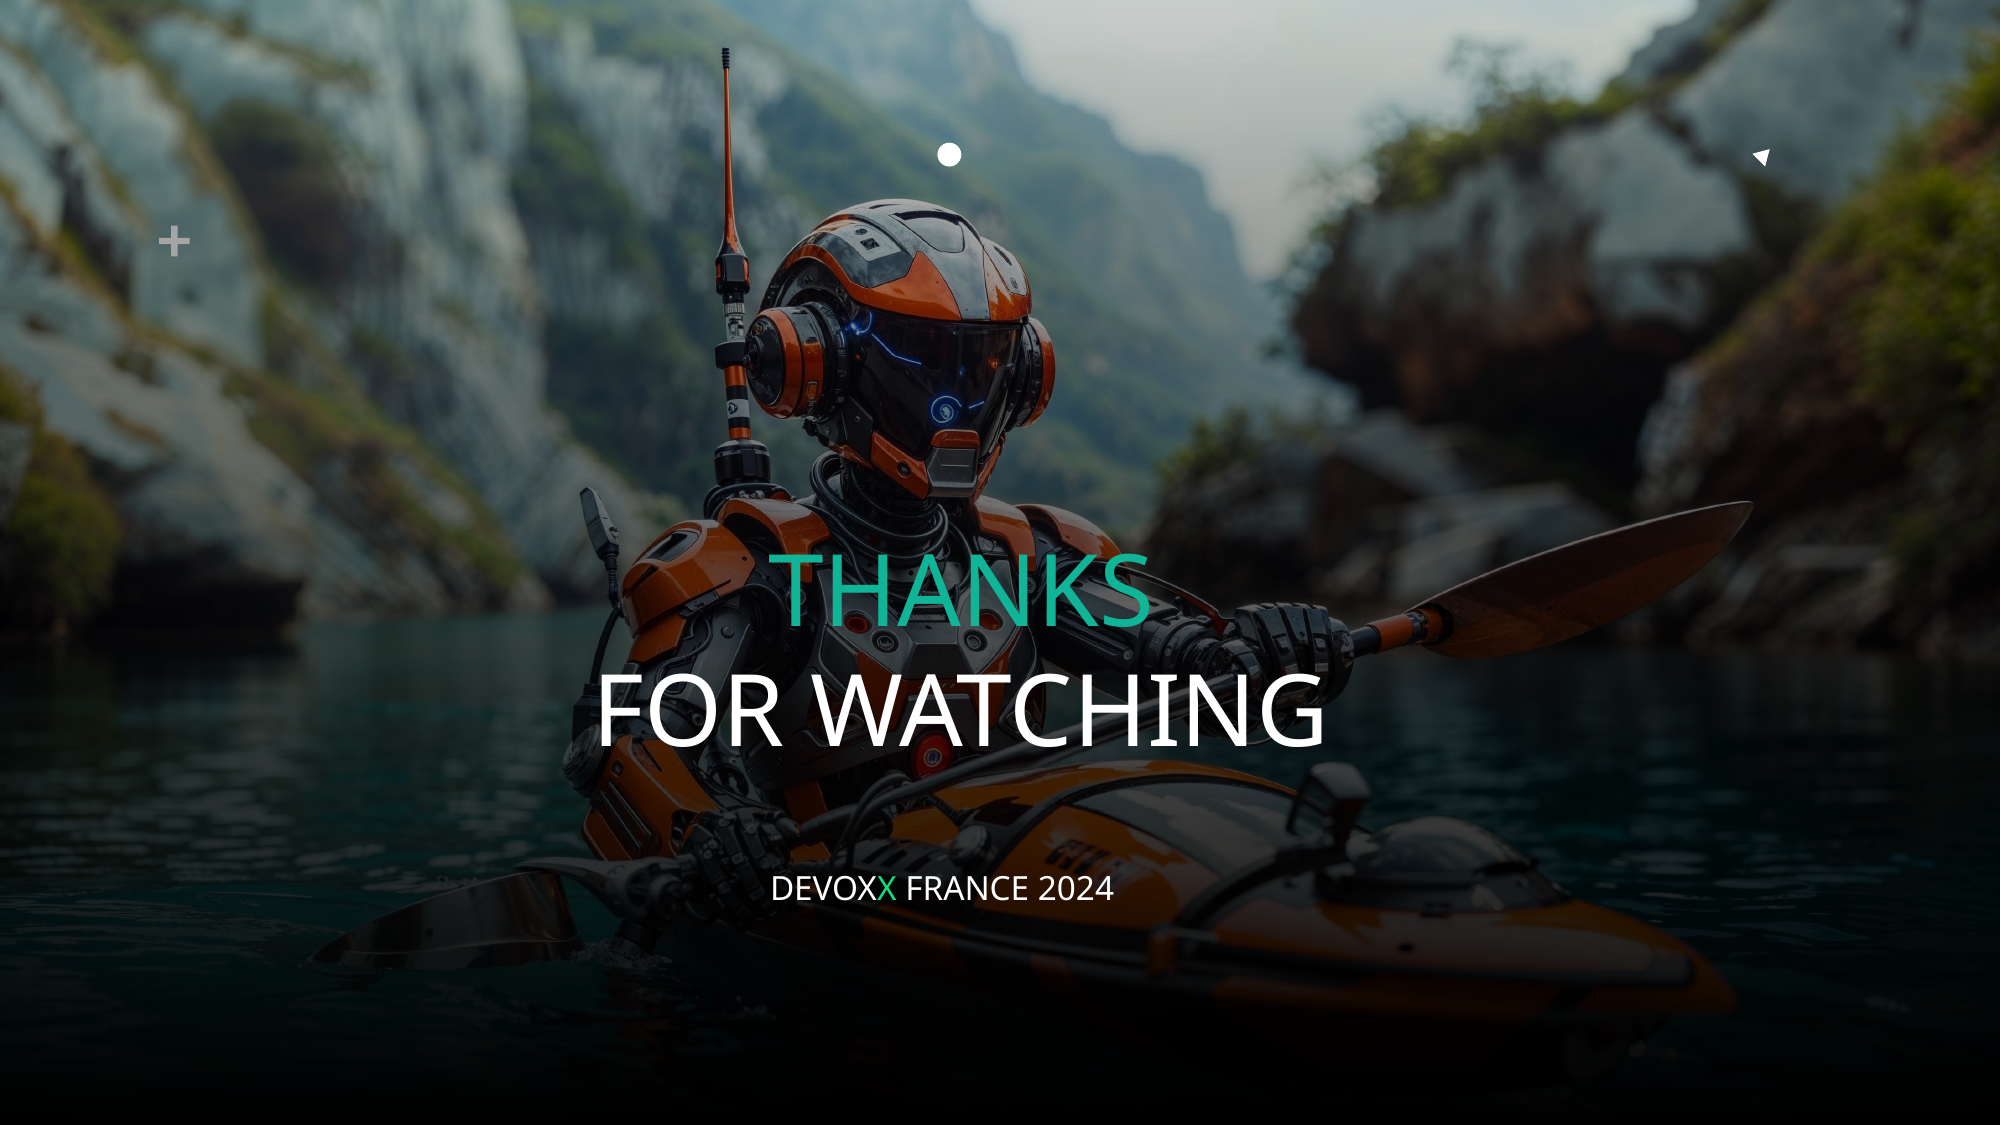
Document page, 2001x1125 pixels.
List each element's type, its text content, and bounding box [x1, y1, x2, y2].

text_box [158, 225, 191, 257]
text_box [936, 141, 963, 168]
text_box DEVOXX FRANCE 2024 [403, 859, 1481, 915]
text_box [1750, 147, 1772, 169]
text_box THANKS FOR WATCHING [387, 519, 1536, 774]
picture [0, 0, 2000, 862]
